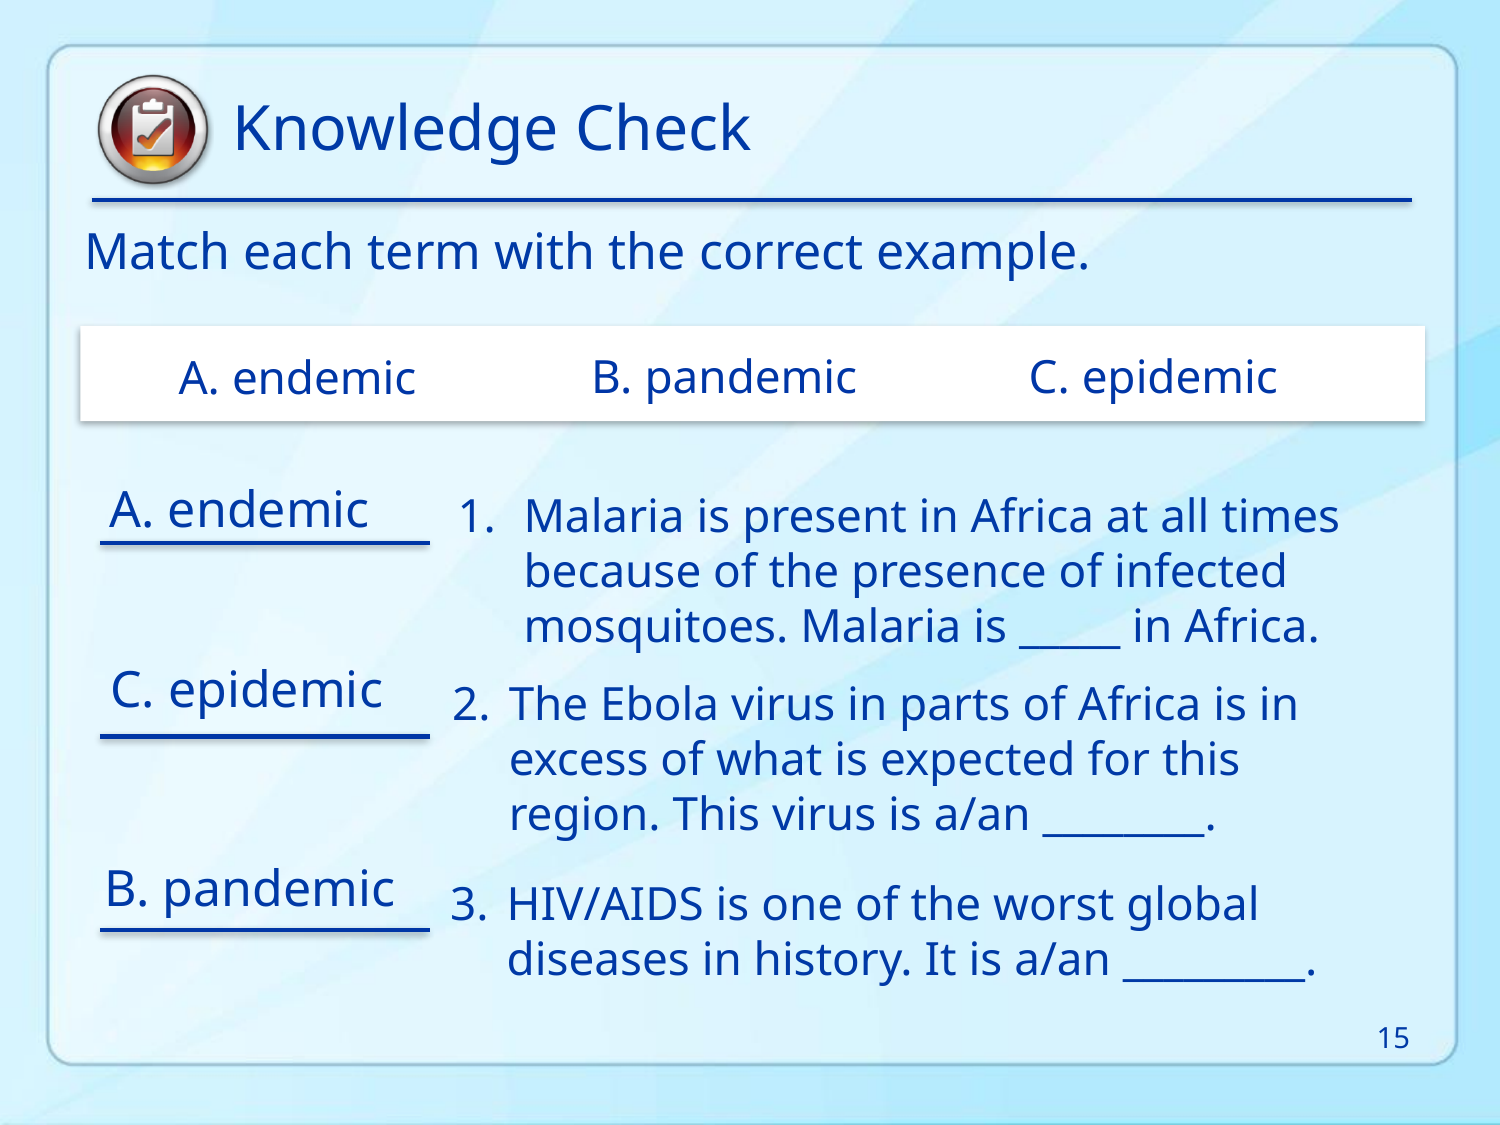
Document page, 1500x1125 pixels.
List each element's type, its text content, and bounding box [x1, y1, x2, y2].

text_box A. endemic [163, 340, 525, 411]
text_box Match each term with the correct example. [69, 212, 1426, 288]
text_box [80, 325, 1425, 422]
text_box 2. The Ebola virus in parts of Africa is in excess of what is expected for this region. This virus is a/an ________. [437, 667, 1413, 848]
text_box 3. HIV/AIDS is one of the worst global diseases in history. It is a/an _________. [435, 867, 1401, 993]
text_box B. pandemic [89, 849, 445, 924]
text_box B. pandemic [576, 340, 955, 410]
text_box A. endemic [94, 470, 450, 546]
text_box 15 [1074, 1012, 1425, 1073]
picture [0, 0, 1500, 1125]
text_box C. epidemic [95, 649, 451, 725]
text_box Knowledge Check [218, 80, 893, 171]
text_box C. epidemic [1013, 340, 1385, 410]
text_box Malaria is present in Africa at all times because of the presence of infected mosquitoes. Malaria is _____ in Africa. [442, 479, 1418, 659]
